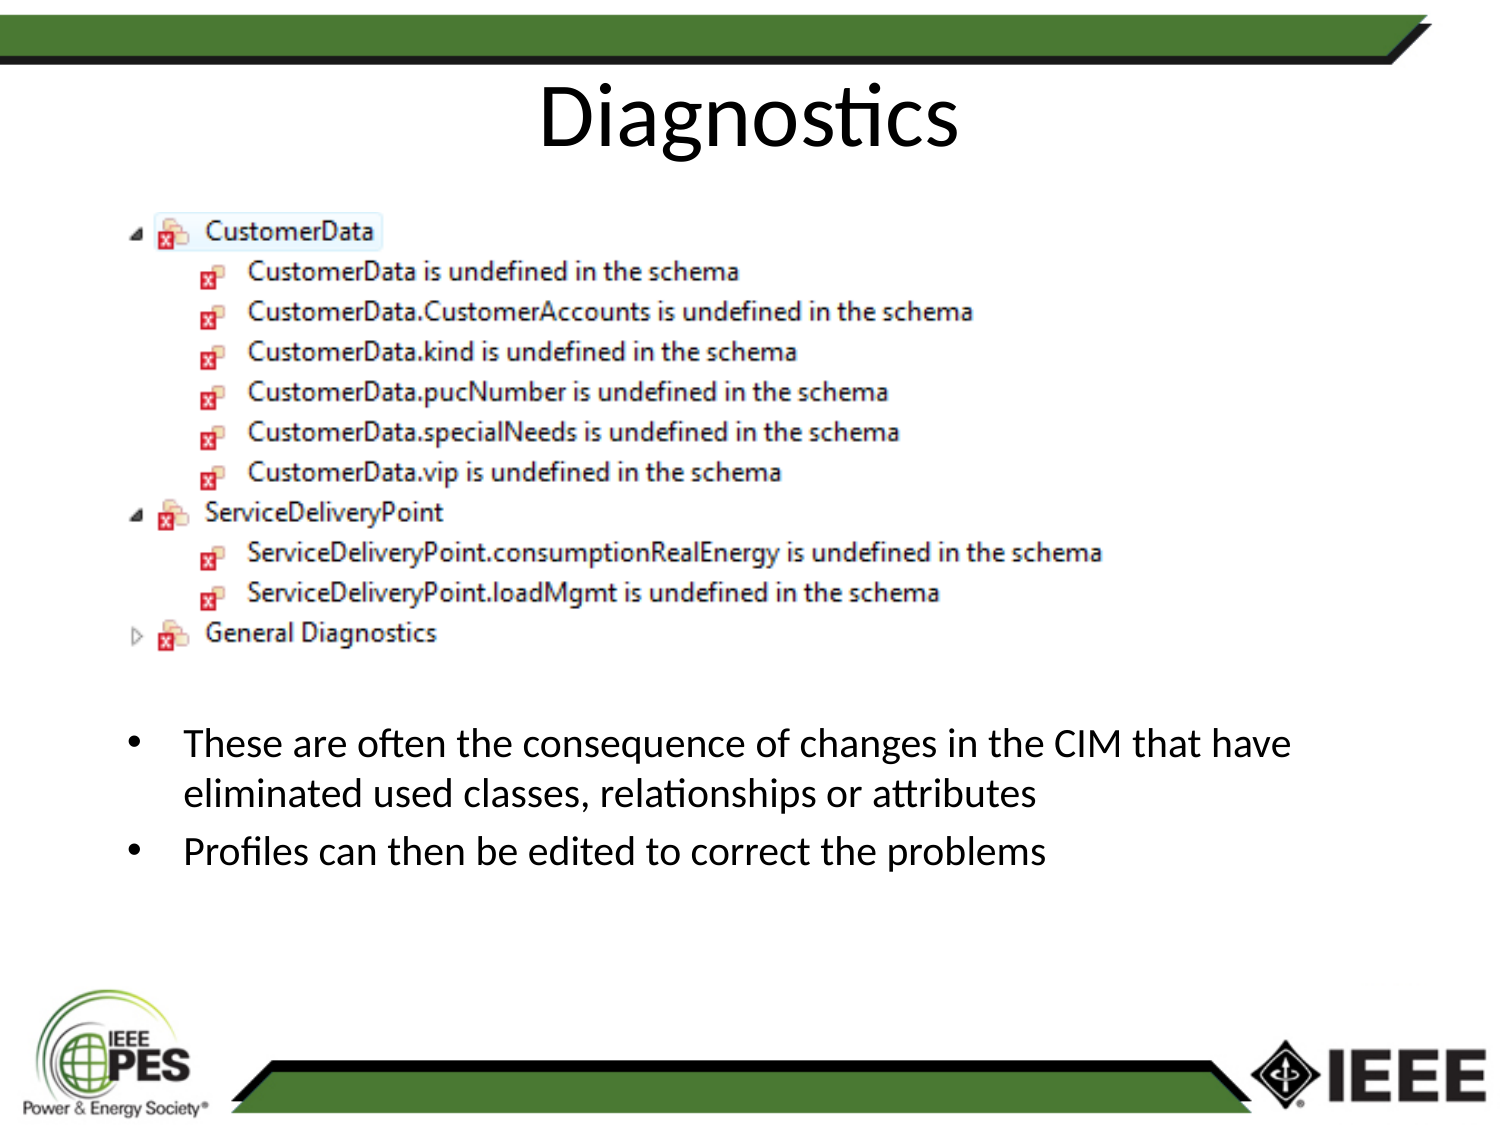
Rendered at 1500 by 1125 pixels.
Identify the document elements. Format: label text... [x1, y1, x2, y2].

picture [0, 0, 1500, 1125]
list Errors will be written to ‘.diagnostic’ files These are often the consequence of changes in the CIM that have eliminated used classes, relationships or attributes Profiles can then be edited to correct the problems [111, 649, 1326, 963]
title Diagnostics [74, 44, 1426, 176]
